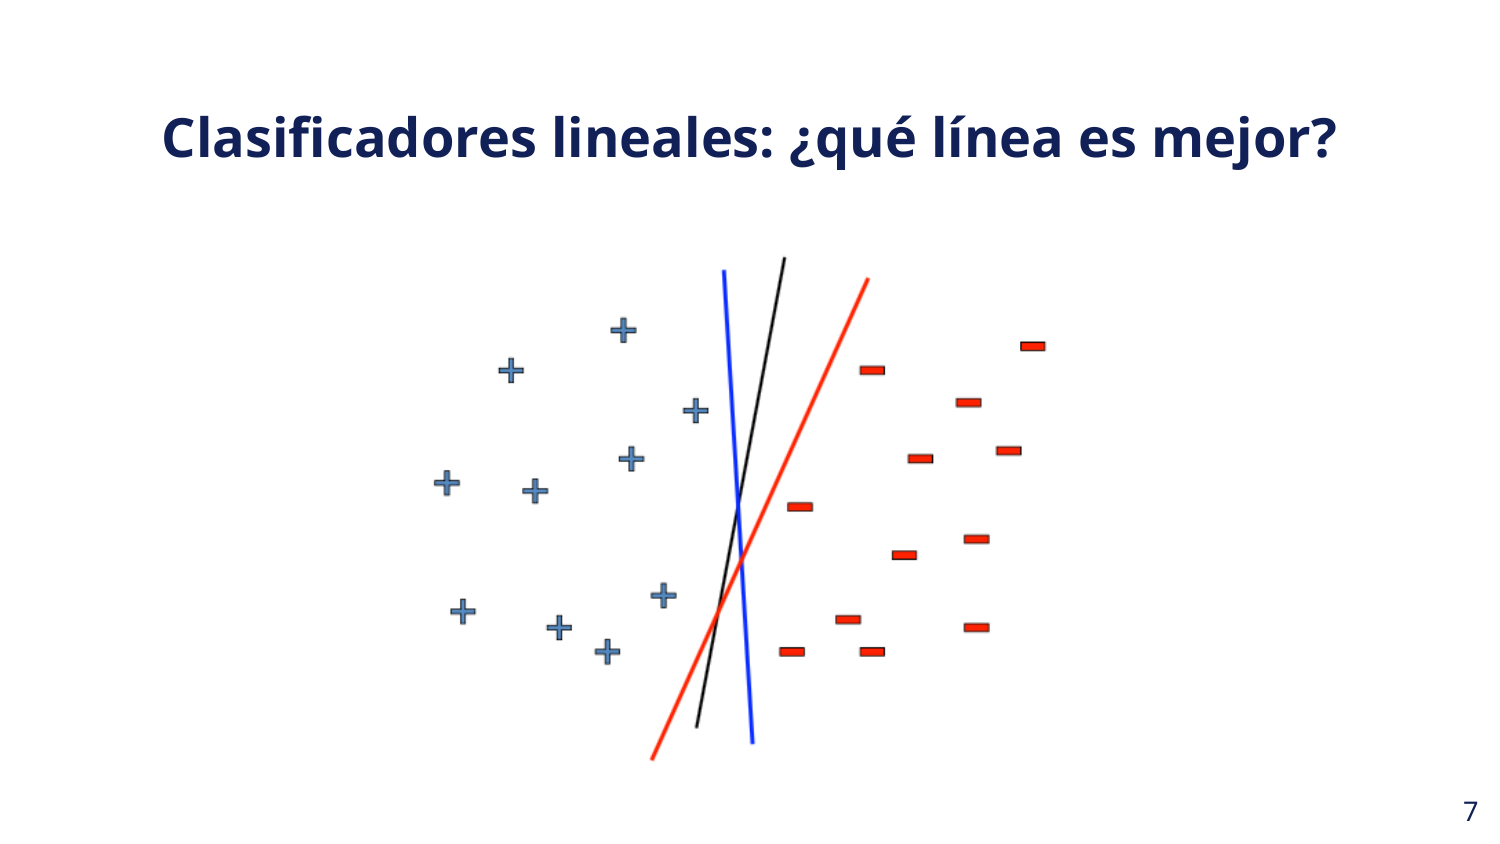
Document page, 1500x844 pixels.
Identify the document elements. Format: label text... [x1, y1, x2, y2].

text_box Clasificadores lineales: ¿qué línea es mejor? [0, 88, 1500, 183]
picture [400, 245, 1099, 780]
slide_number ‹#› [1403, 779, 1494, 844]
